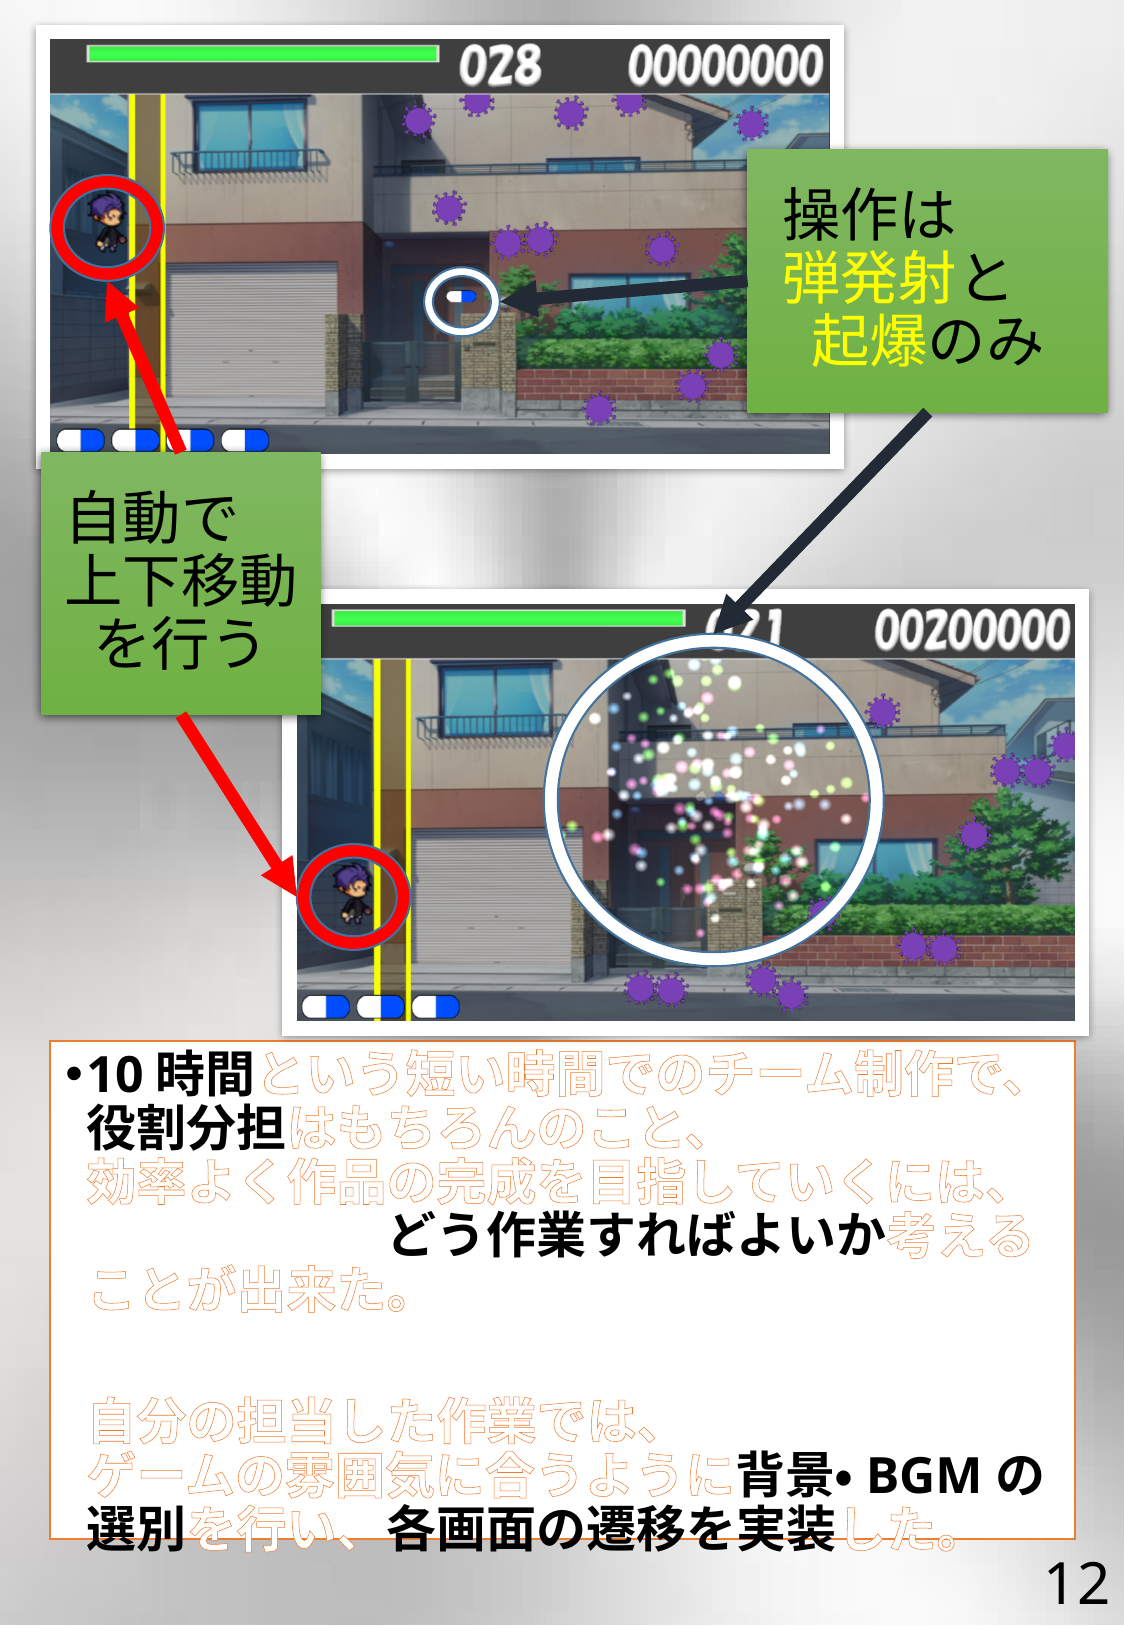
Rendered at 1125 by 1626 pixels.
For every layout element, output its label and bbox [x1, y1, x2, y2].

text_box [713, 412, 928, 634]
text_box [107, 280, 181, 453]
picture [0, 0, 1124, 1625]
text_box [180, 714, 314, 860]
text_box [499, 280, 748, 302]
